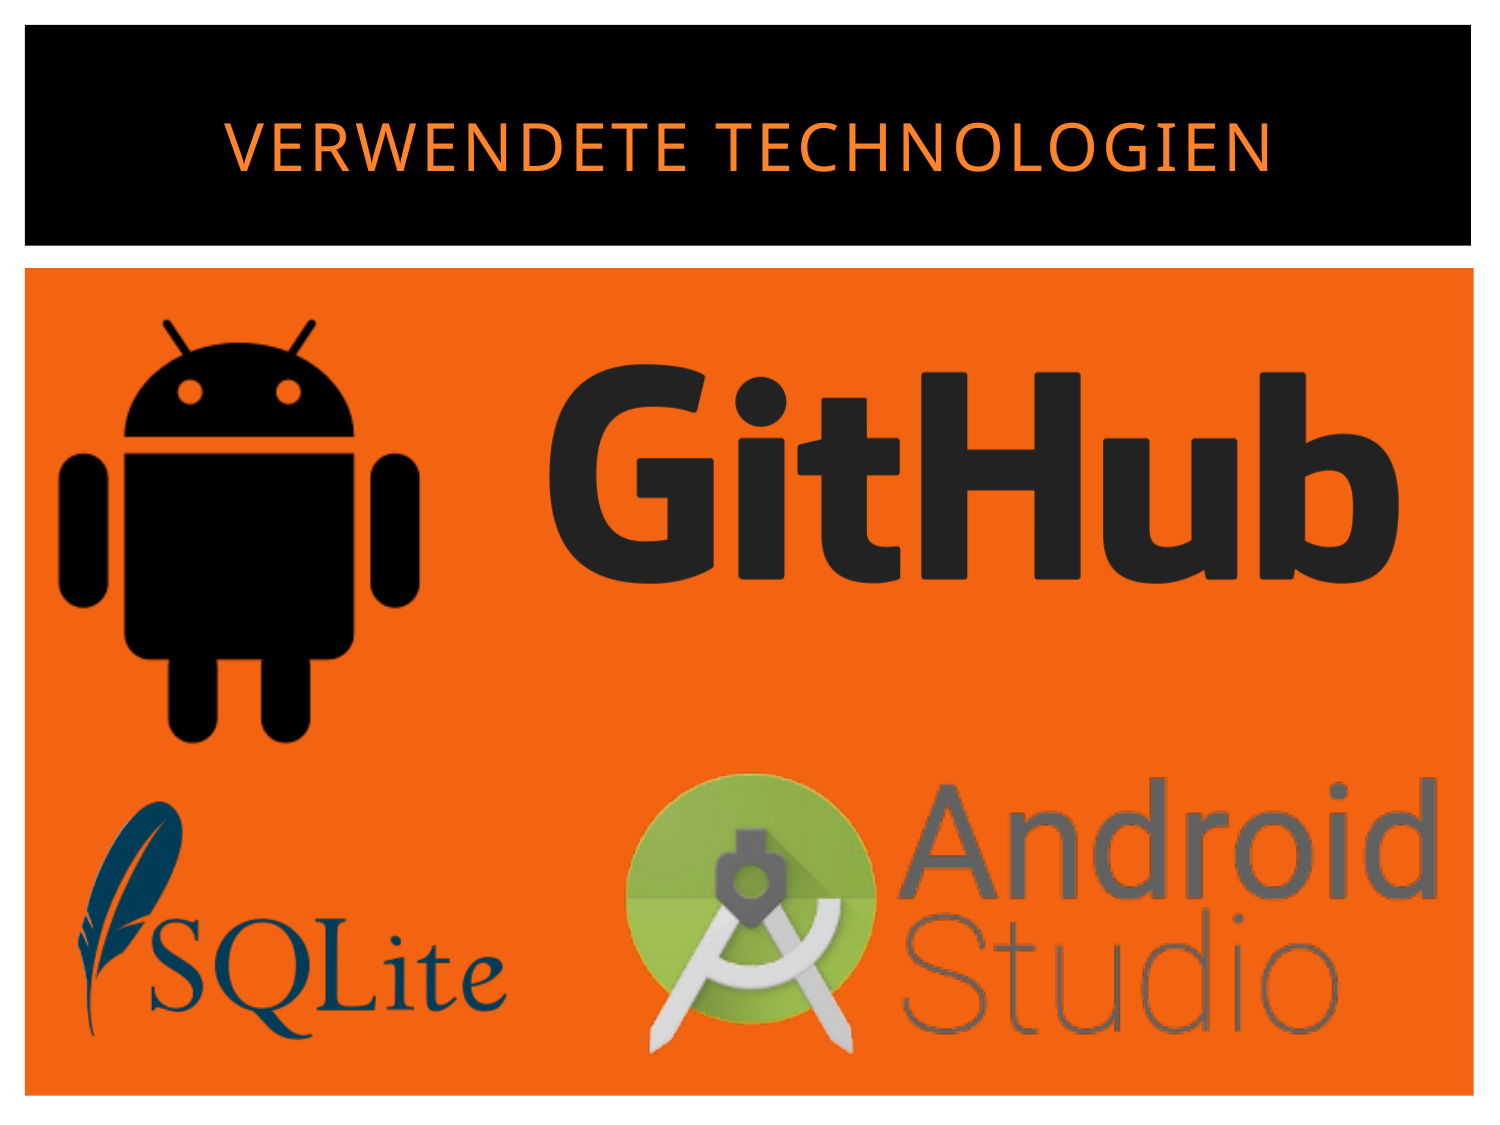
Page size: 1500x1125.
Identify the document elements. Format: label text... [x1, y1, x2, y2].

picture [62, 795, 517, 1049]
picture [621, 737, 1442, 1070]
title Verwendete Technologien [62, 58, 1438, 232]
picture [549, 363, 1401, 586]
picture [0, 282, 482, 765]
